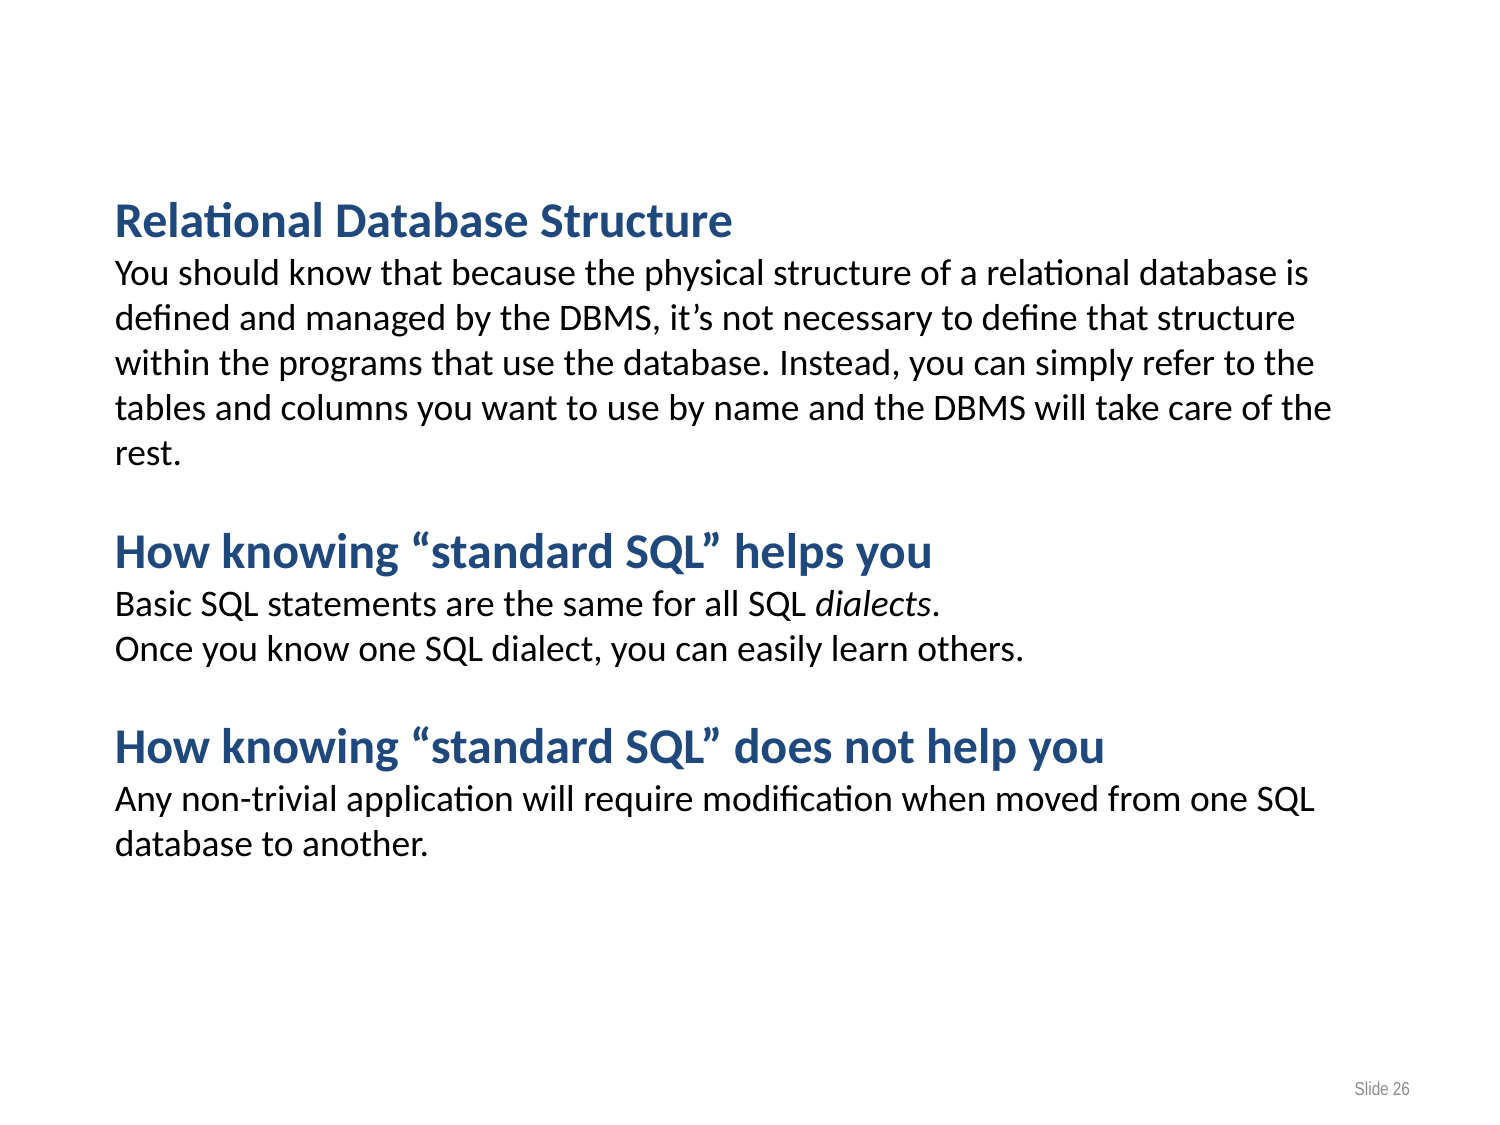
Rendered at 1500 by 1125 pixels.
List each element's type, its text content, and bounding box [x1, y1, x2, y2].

text_box Relational Database Structure You should know that because the physical structure of a relational database is defined and managed by the DBMS, it’s not necessary to define that structure within the programs that use the database. Instead, you can simply refer to the tables and columns you want to use by name and the DBMS will take care of the rest. [99, 180, 1350, 481]
text_box How knowing “standard SQL” helps you Basic SQL statements are the same for all SQL dialects. Once you know one SQL dialect, you can easily learn others. How knowing “standard SQL” does not help you Any non-trivial application will require modification when moved from one SQL database to another. [99, 511, 1425, 917]
slide_number Slide 26 [1074, 1042, 1425, 1103]
